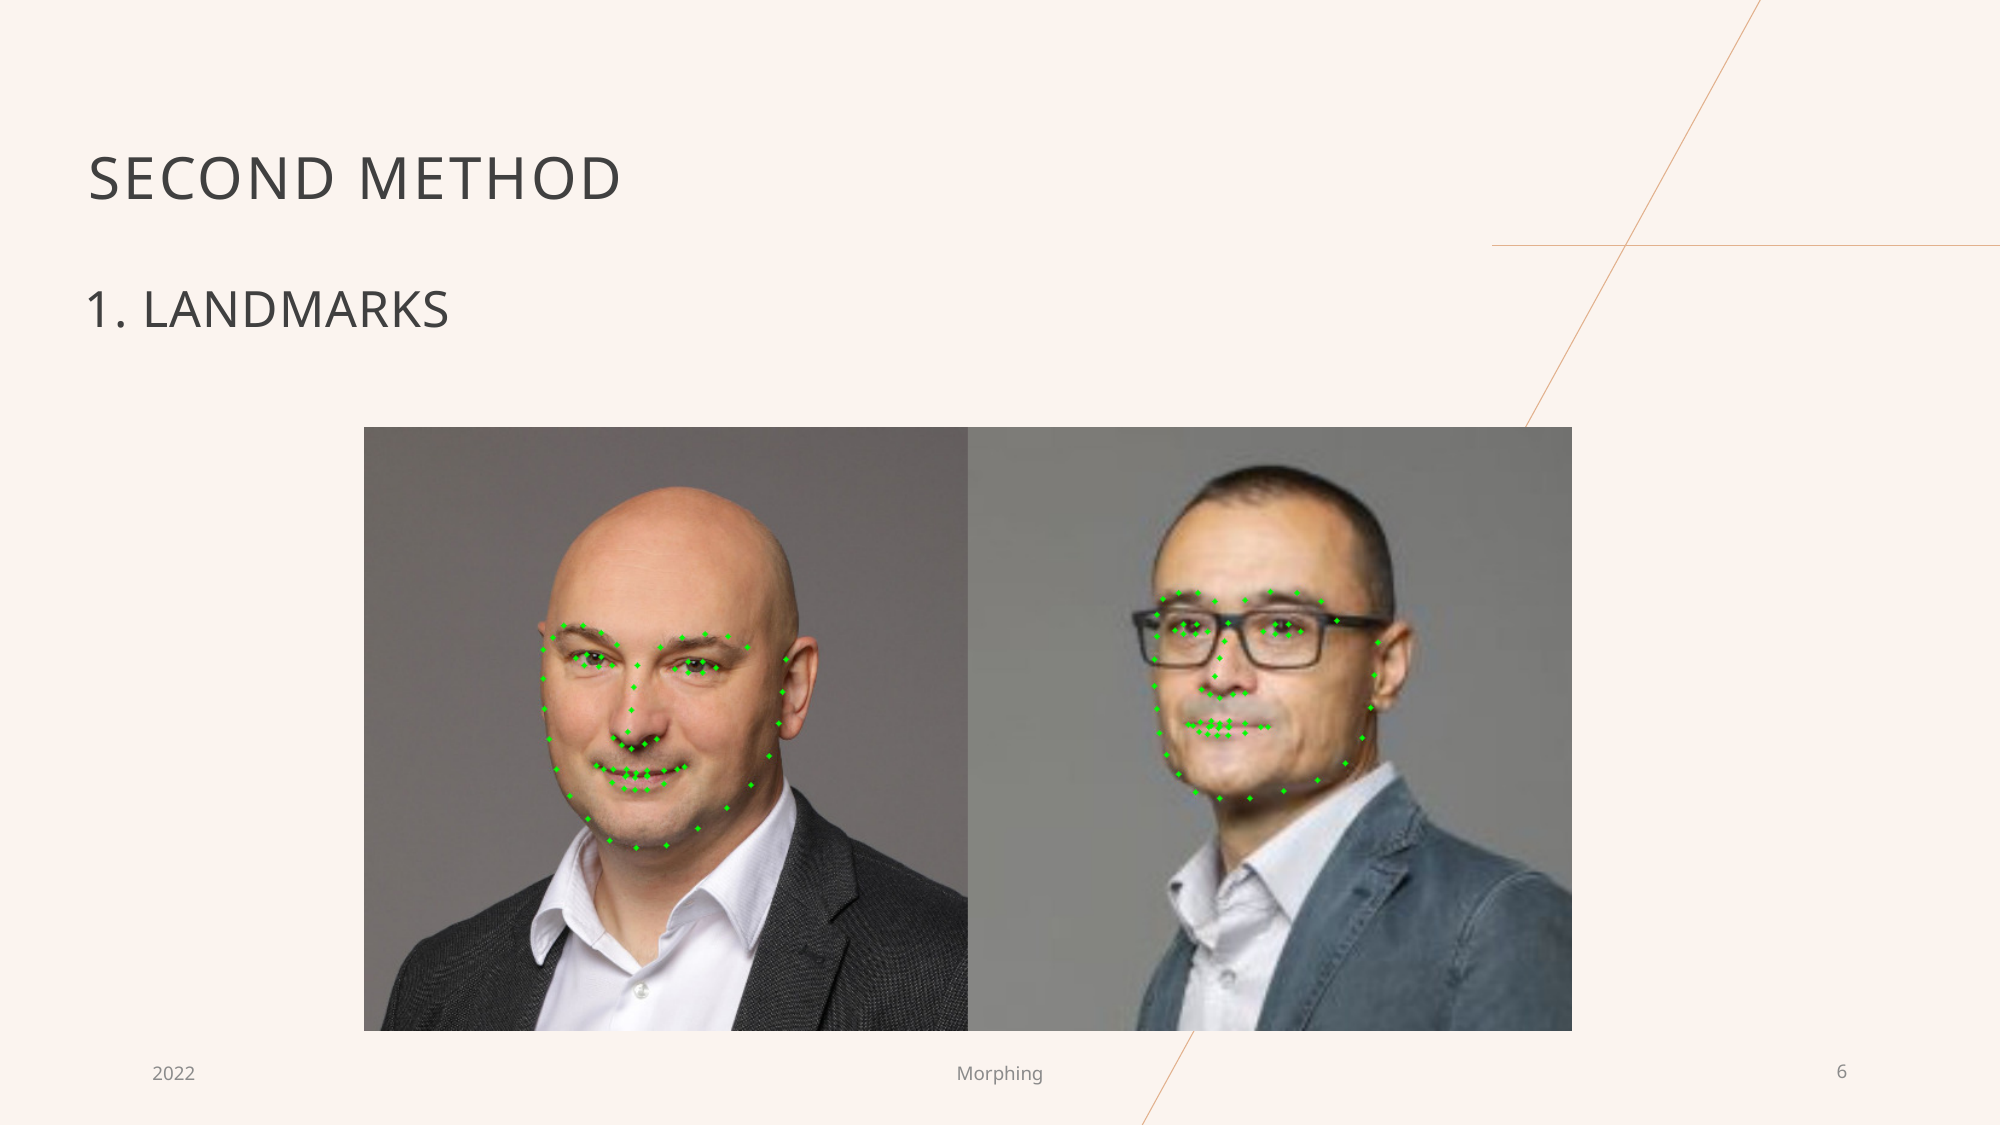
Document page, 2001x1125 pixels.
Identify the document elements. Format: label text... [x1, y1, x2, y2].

footer Morphing [857, 1042, 1143, 1103]
title Second method [73, 22, 912, 220]
slide_number 6 [1412, 1042, 1863, 1103]
list 1. LANDMARKS [69, 269, 909, 521]
slide_number 2022 [137, 1042, 588, 1103]
picture [364, 427, 1572, 1032]
